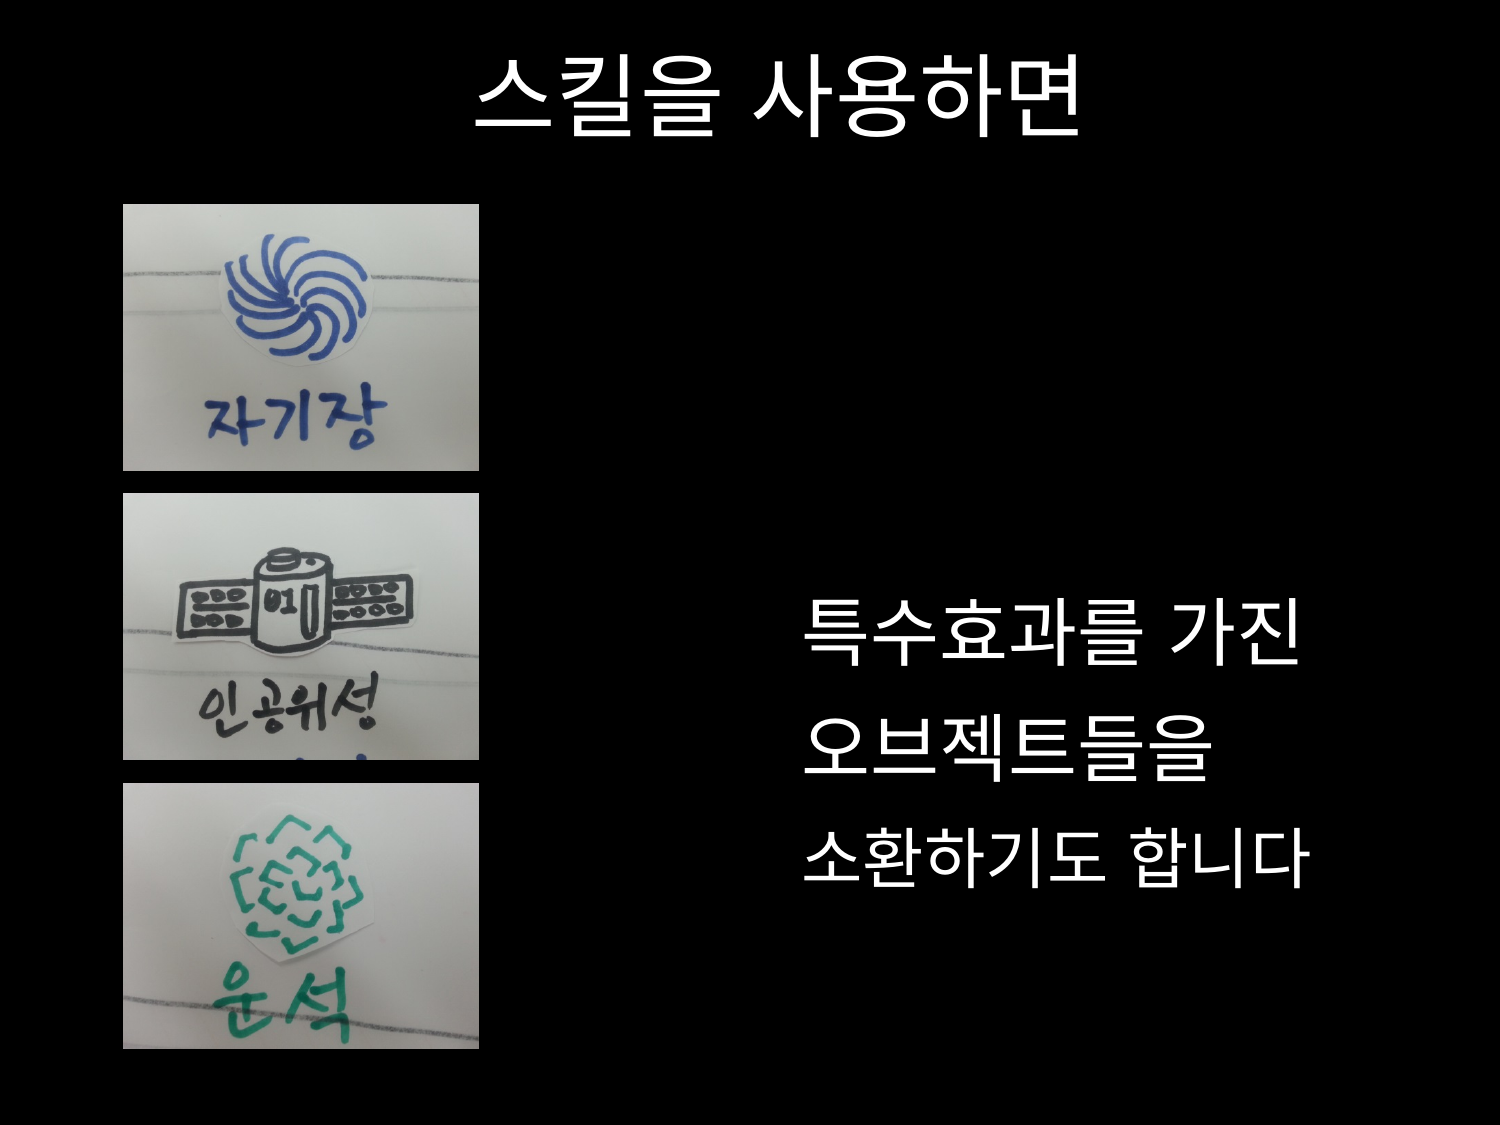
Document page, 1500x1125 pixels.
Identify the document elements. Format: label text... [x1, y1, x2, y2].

text_box 오브젝트들을 [786, 693, 1425, 799]
picture [123, 783, 479, 1050]
picture [123, 204, 479, 471]
text_box 특수효과를 가진 [786, 577, 1425, 683]
text_box 소환하기도 합니다 [786, 809, 1425, 904]
picture [123, 493, 479, 760]
title 스킬을 사용하면 [336, 0, 1225, 188]
